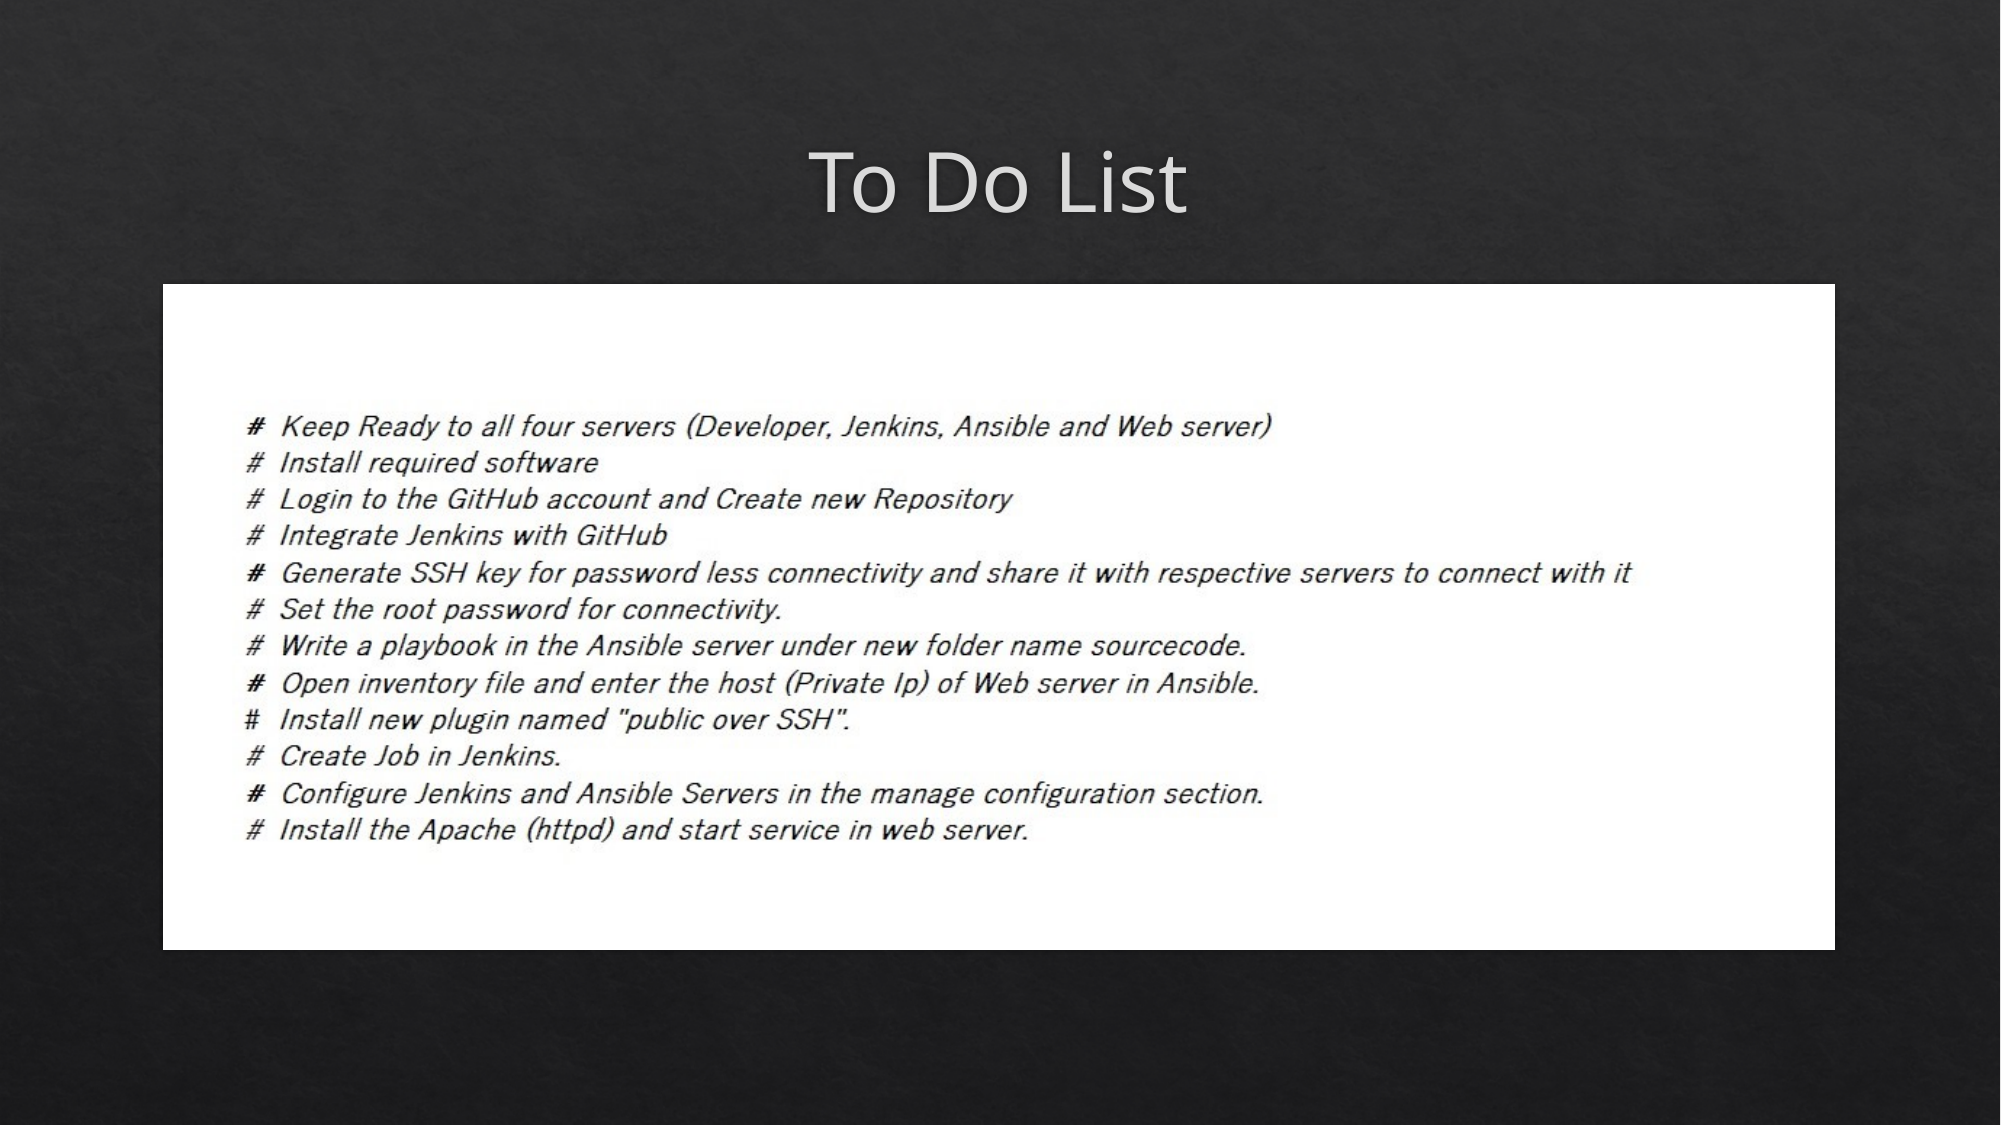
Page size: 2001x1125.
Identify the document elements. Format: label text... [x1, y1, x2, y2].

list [163, 283, 1835, 951]
title To Do List [149, 99, 1849, 260]
